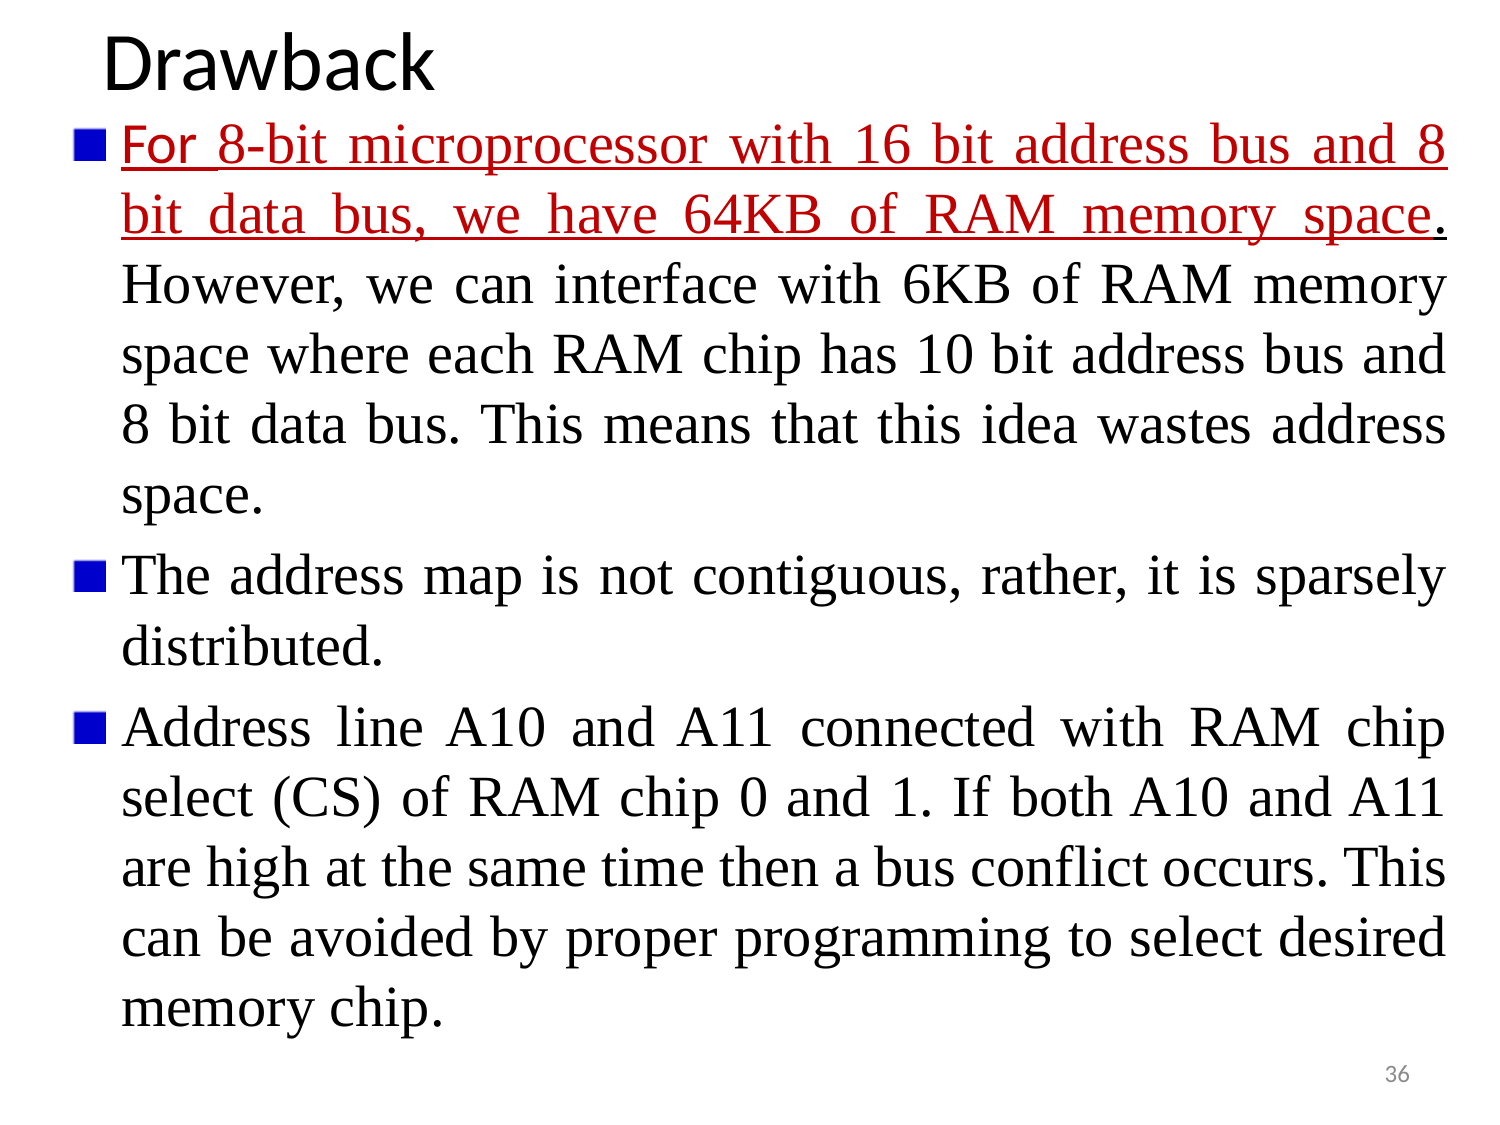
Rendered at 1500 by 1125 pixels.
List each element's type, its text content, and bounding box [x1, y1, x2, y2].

text_box Drawback [87, 0, 1325, 115]
picture [64, 119, 106, 161]
slide_number 36 [1074, 1073, 1425, 1103]
picture [64, 551, 106, 592]
picture [64, 702, 106, 744]
text_box For 8-bit microprocessor with 16 bit address bus and 8 bit data bus, we have 64KB of RAM memory space. However, we can interface with 6KB of RAM memory space where each RAM chip has 10 bit address bus and 8 bit data bus. This means that this idea wastes address space. The address map is not contiguous, rather, it is sparsely distributed. Address line A10 and A11 connected with RAM chip select (CS) of RAM chip 0 and 1. If both A10 and A11 are high at the same time then a bus conflict occurs. This can be avoided by proper programming to select desired memory chip. [49, 97, 1463, 1073]
